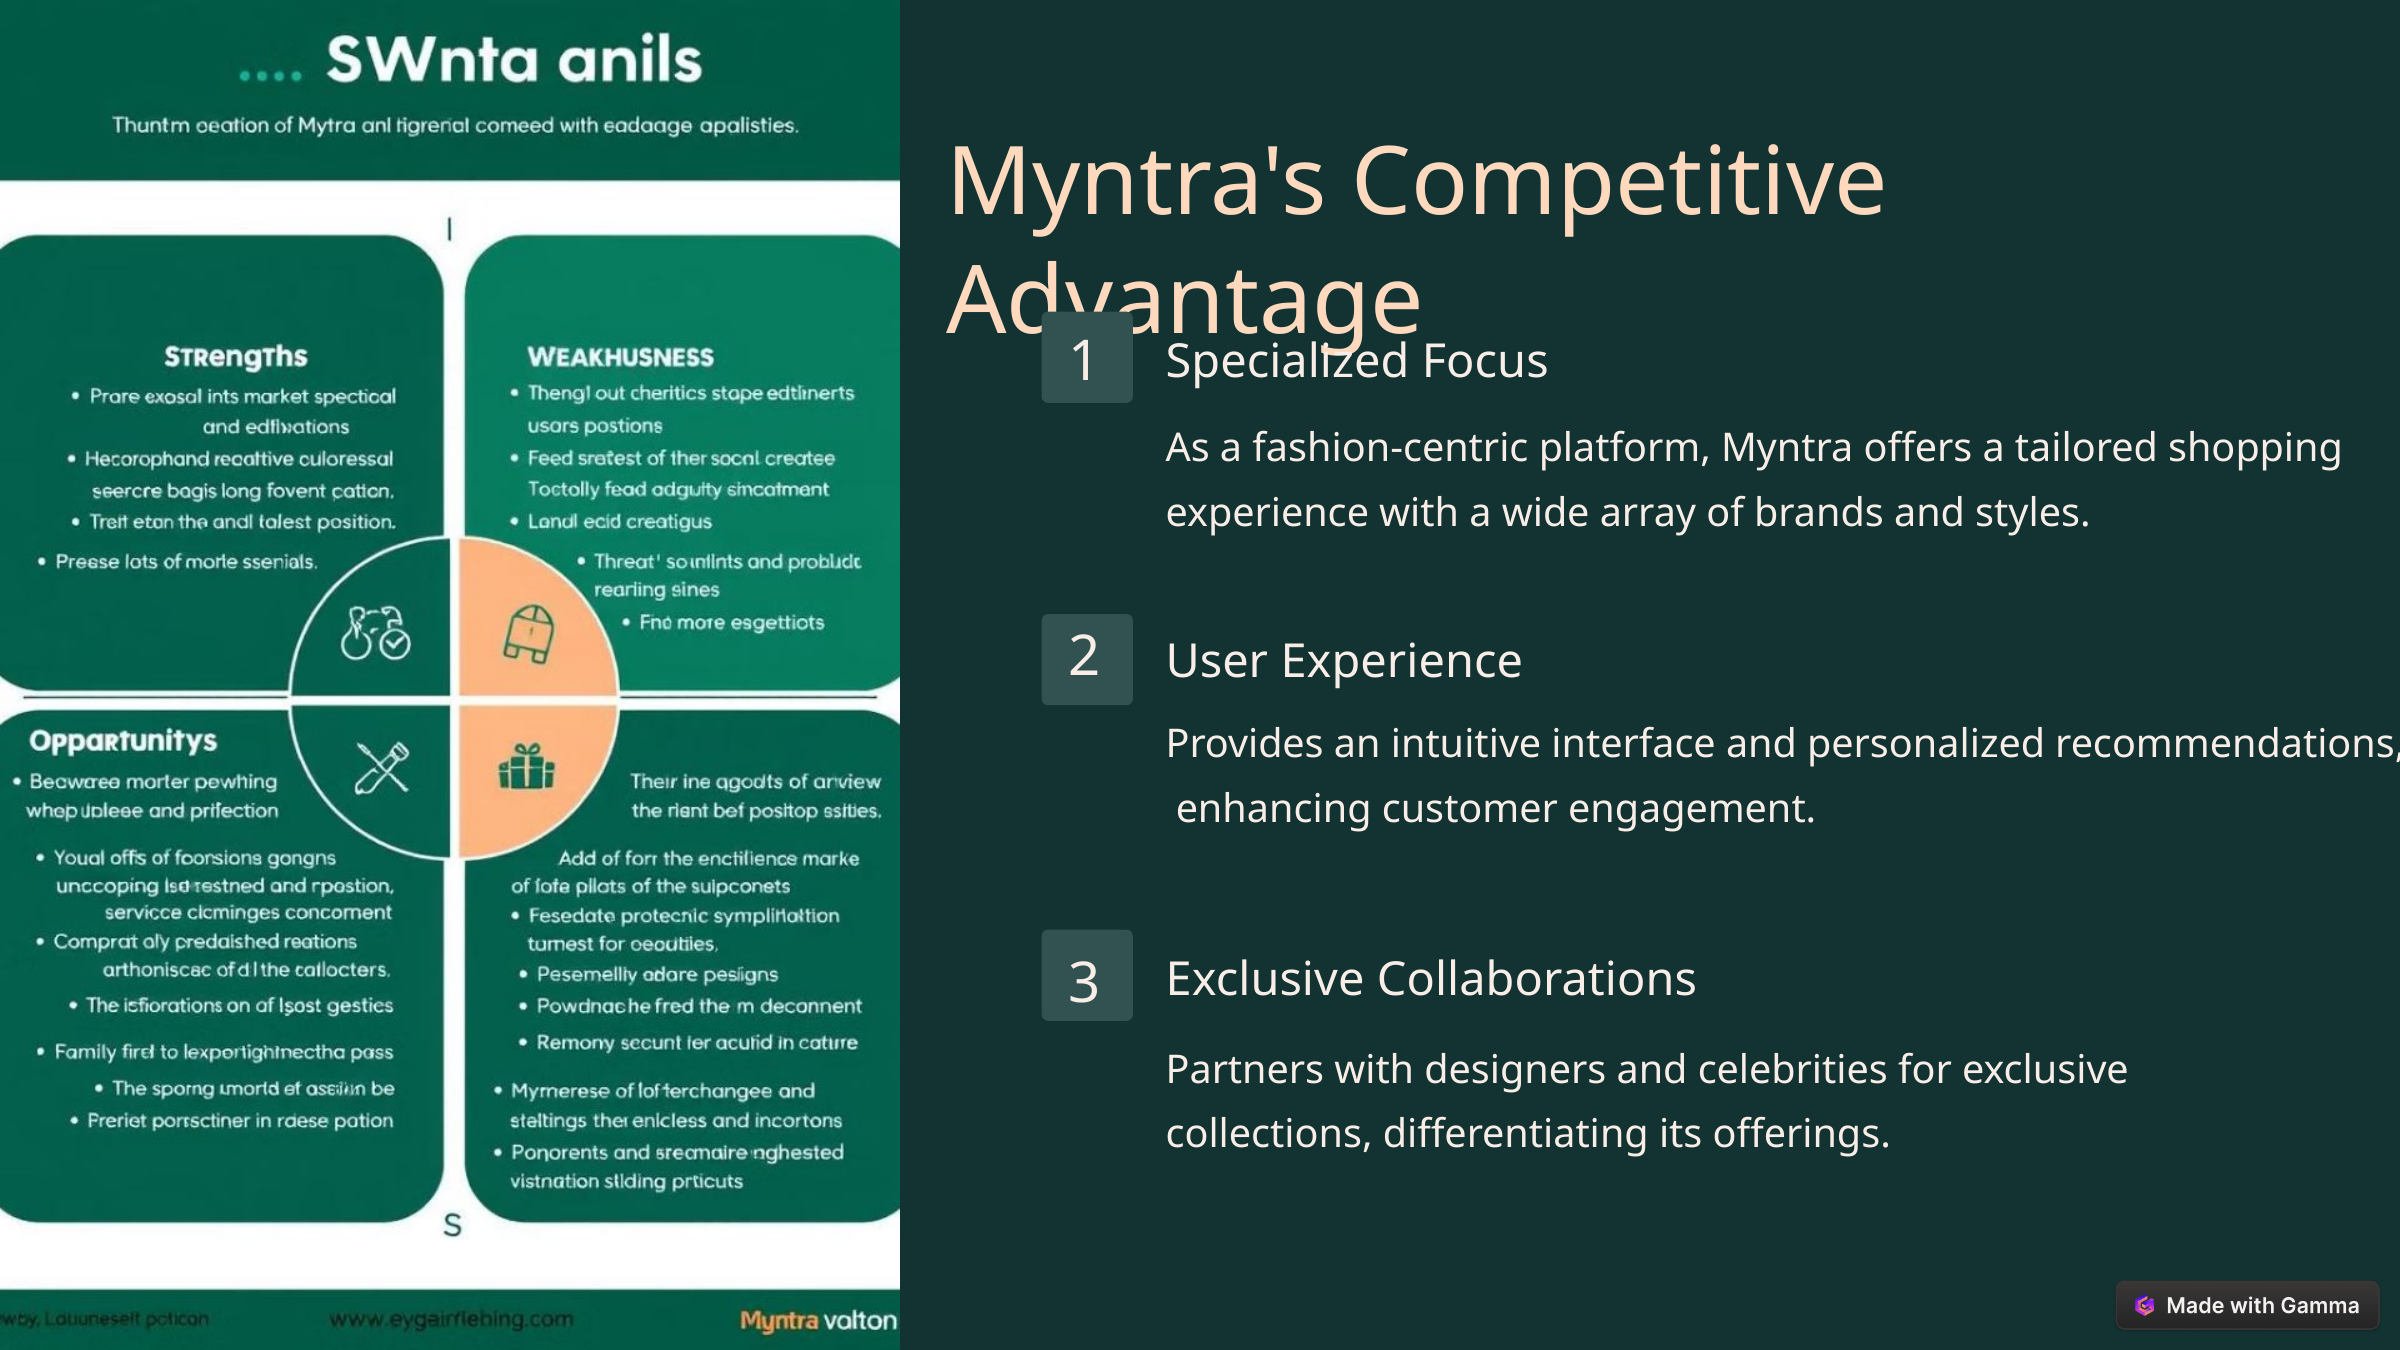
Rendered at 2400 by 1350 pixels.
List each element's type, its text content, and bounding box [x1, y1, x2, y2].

text_box 1 [1074, 335, 1095, 393]
text_box Partners with designers and celebrities for exclusive collections, differentiating its offerings. [1165, 1026, 2251, 1157]
text_box 3 [1069, 957, 1101, 1015]
text_box Provides an intuitive interface and personalized recommendations, enhancing customer engagement. [1165, 701, 2356, 828]
text_box [1041, 929, 1133, 1021]
text_box [1041, 614, 1133, 706]
picture [0, 0, 900, 1350]
text_box 2 [1069, 630, 1100, 688]
text_box [1041, 311, 1133, 403]
text_box Specialized Focus [1165, 327, 1643, 387]
text_box Exclusive Collaborations [1165, 945, 1669, 1005]
text_box User Experience [1165, 627, 1643, 688]
picture [2106, 1271, 2389, 1339]
text_box Myntra's Competitive Advantage [946, 114, 2384, 354]
text_box As a fashion-centric platform, Myntra offers a tailored shopping experience with a wide array of brands and styles. [1165, 404, 2356, 535]
